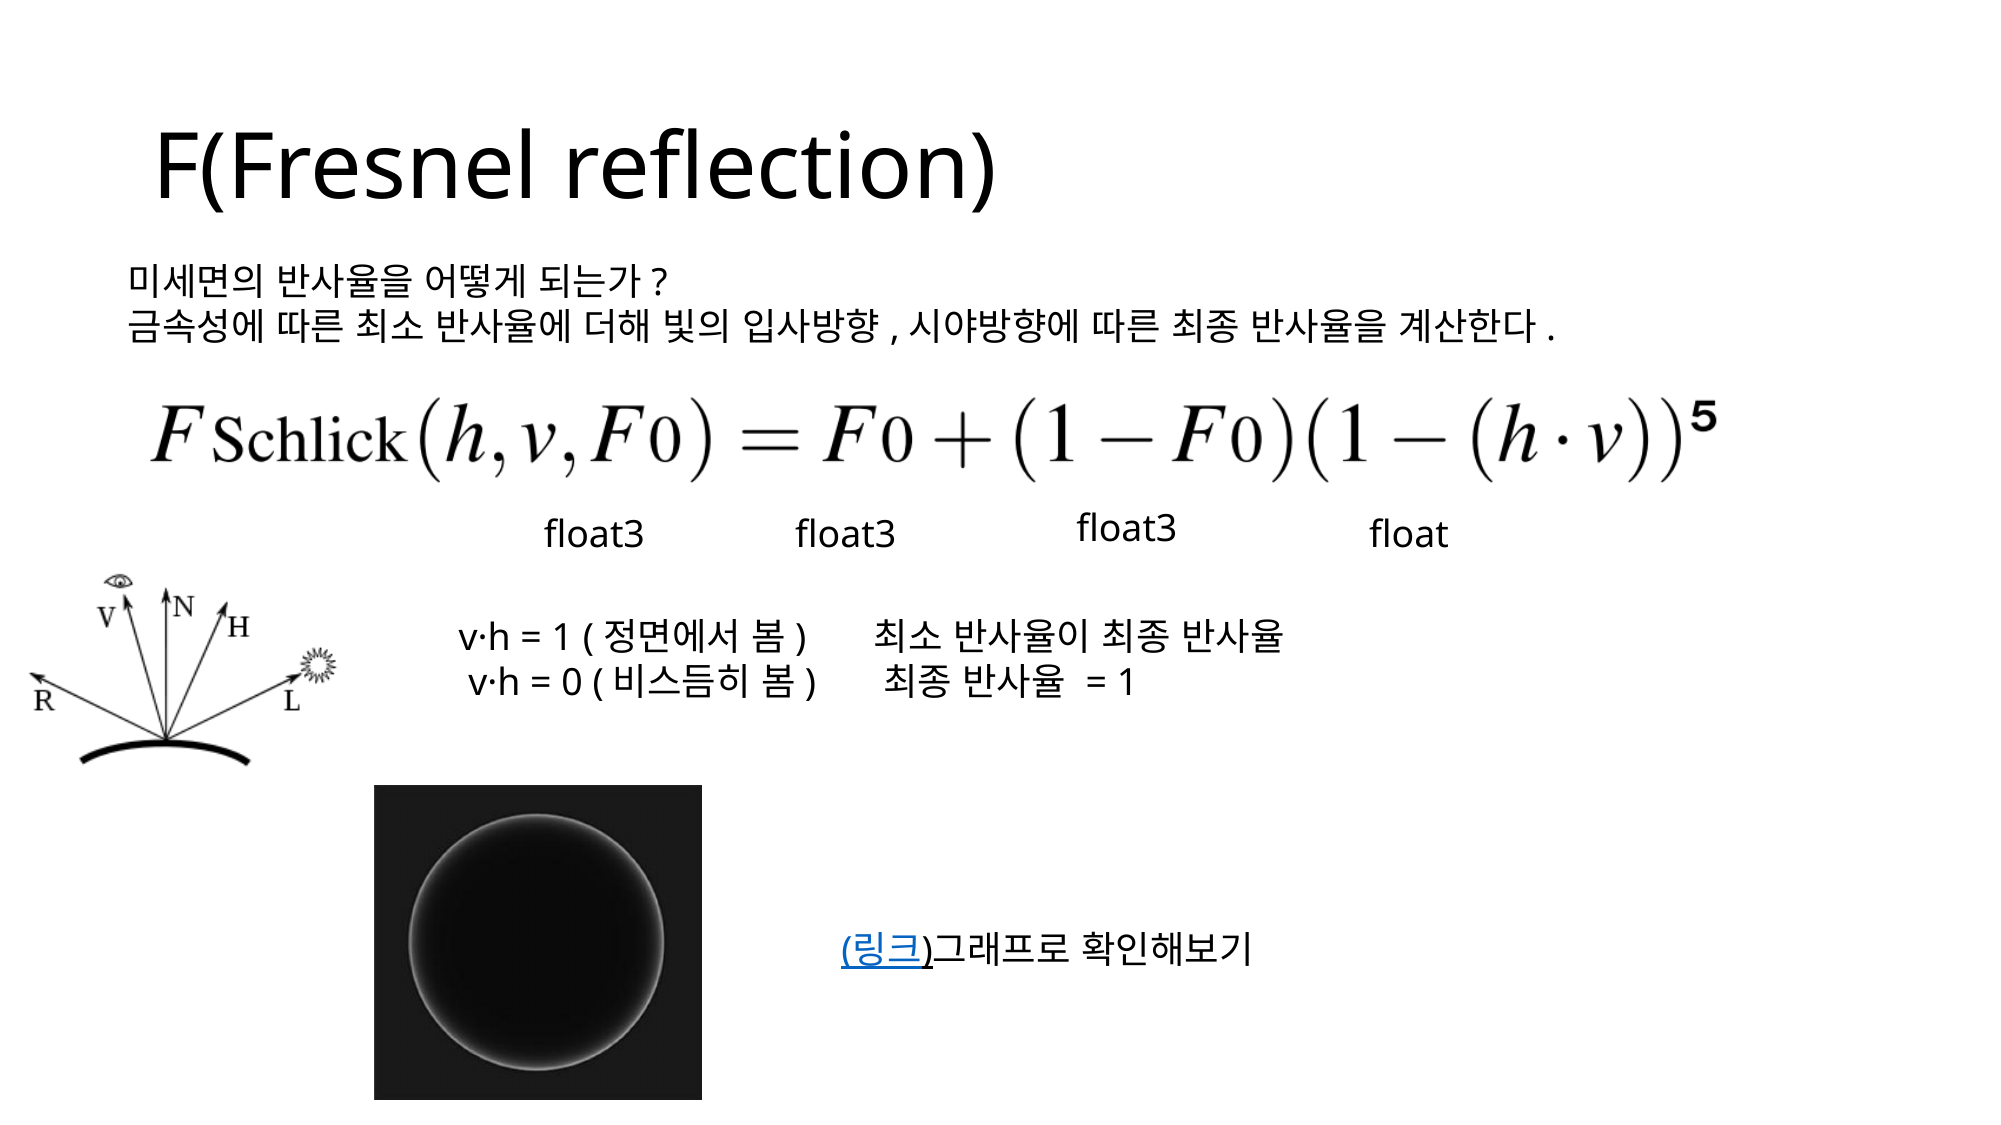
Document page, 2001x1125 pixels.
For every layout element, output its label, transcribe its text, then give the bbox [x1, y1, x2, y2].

title F(Fresnel reflection) [137, 59, 1863, 278]
text_box 미세면의 반사율을 어떻게 되는가? 금속성에 따른 최소 반사율에 더해 빛의 입사방향,시야방향에 따른 최종 반사율을 계산한다. [112, 250, 1750, 324]
picture [374, 785, 702, 1100]
text_box (링크)그래프로 확인해보기 [826, 918, 1269, 988]
text_box float3 [1061, 526, 1193, 557]
picture [75, 324, 1767, 526]
text_box float3 [529, 526, 660, 563]
text_box float3 [780, 526, 912, 563]
picture [9, 554, 353, 789]
text_box float [1354, 526, 1464, 563]
